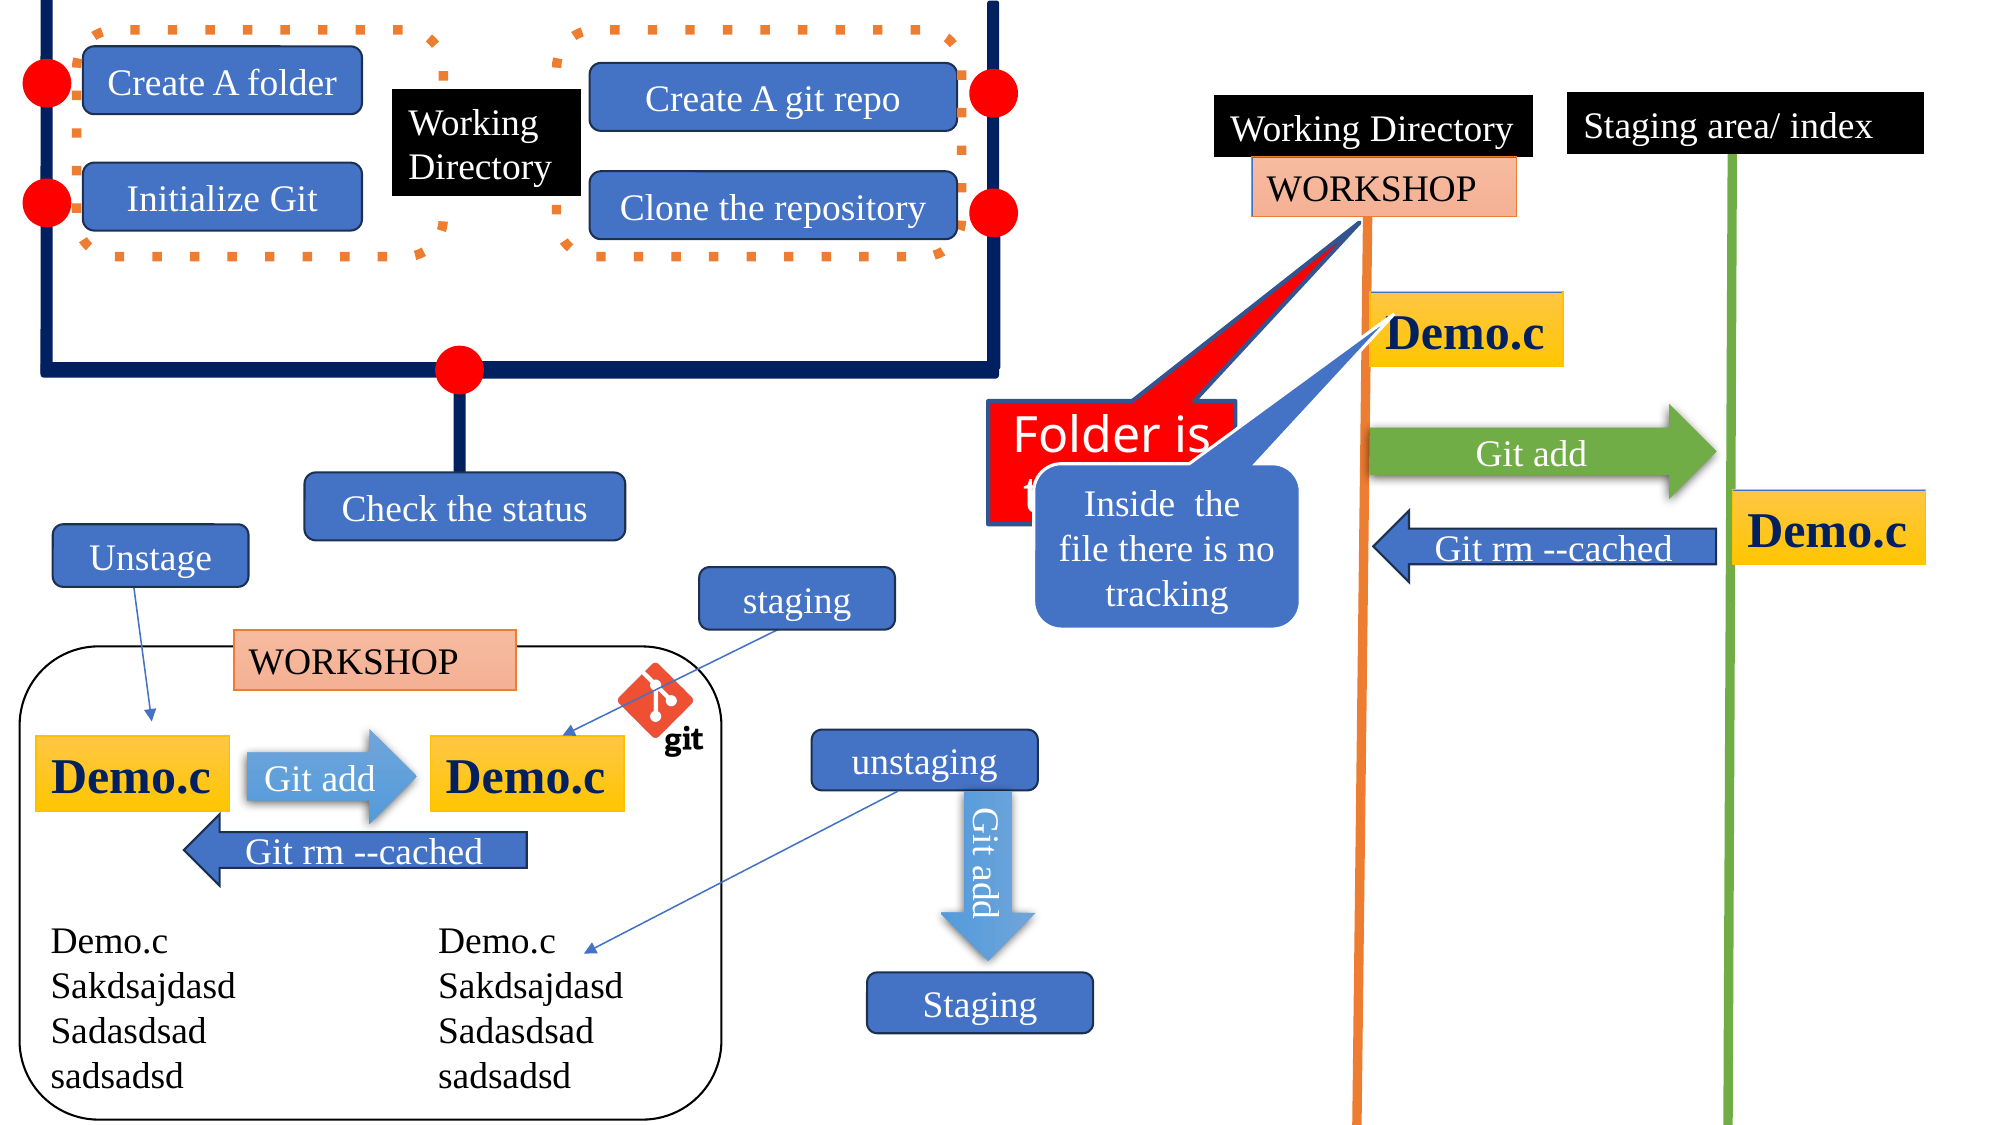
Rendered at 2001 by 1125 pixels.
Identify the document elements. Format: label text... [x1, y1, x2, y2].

text_box [76, 29, 444, 257]
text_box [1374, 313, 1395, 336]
text_box Folder is tracked [986, 226, 1351, 527]
text_box Check the status [304, 472, 626, 541]
text_box WORKSHOP [253, 629, 517, 690]
text_box [454, 393, 465, 472]
text_box [41, 363, 436, 377]
text_box Git add [246, 728, 417, 824]
text_box Git rm --cached [183, 814, 527, 886]
text_box [41, 107, 52, 180]
text_box [23, 59, 71, 107]
text_box [970, 189, 1017, 237]
text_box Git add [1374, 403, 1717, 499]
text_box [52, 524, 249, 722]
text_box [970, 69, 1017, 117]
text_box Clone the repository [589, 171, 958, 240]
text_box Inside the file there is no tracking [1033, 345, 1351, 630]
text_box Demo.c [36, 736, 230, 812]
text_box Demo.c [1737, 489, 1926, 565]
text_box [988, 117, 999, 190]
text_box Working Directory [393, 89, 580, 195]
text_box [482, 362, 998, 378]
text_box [562, 566, 896, 736]
text_box Staging [866, 972, 1094, 1034]
text_box [41, 226, 52, 364]
text_box [988, 1, 999, 70]
text_box Demo.c Sakdsajdasd Sadasdsad sadsadsd [35, 908, 293, 1104]
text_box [583, 729, 1038, 954]
text_box Demo.c Sakdsajdasd Sadasdsad sadsadsd [423, 908, 681, 1104]
text_box Demo.c [430, 736, 578, 812]
text_box [23, 179, 71, 227]
text_box WORKSHOP [1251, 156, 1517, 217]
text_box Staging area/ index [1568, 93, 1924, 154]
text_box Working Directory [1214, 96, 1532, 156]
text_box [988, 236, 1000, 369]
text_box Demo.c [1374, 291, 1564, 367]
text_box [41, 0, 52, 60]
text_box [19, 646, 722, 1120]
text_box [436, 346, 483, 394]
text_box Git rm --cached [1374, 510, 1717, 583]
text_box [1356, 159, 1369, 1125]
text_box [1727, 147, 1733, 1125]
text_box [556, 29, 962, 257]
